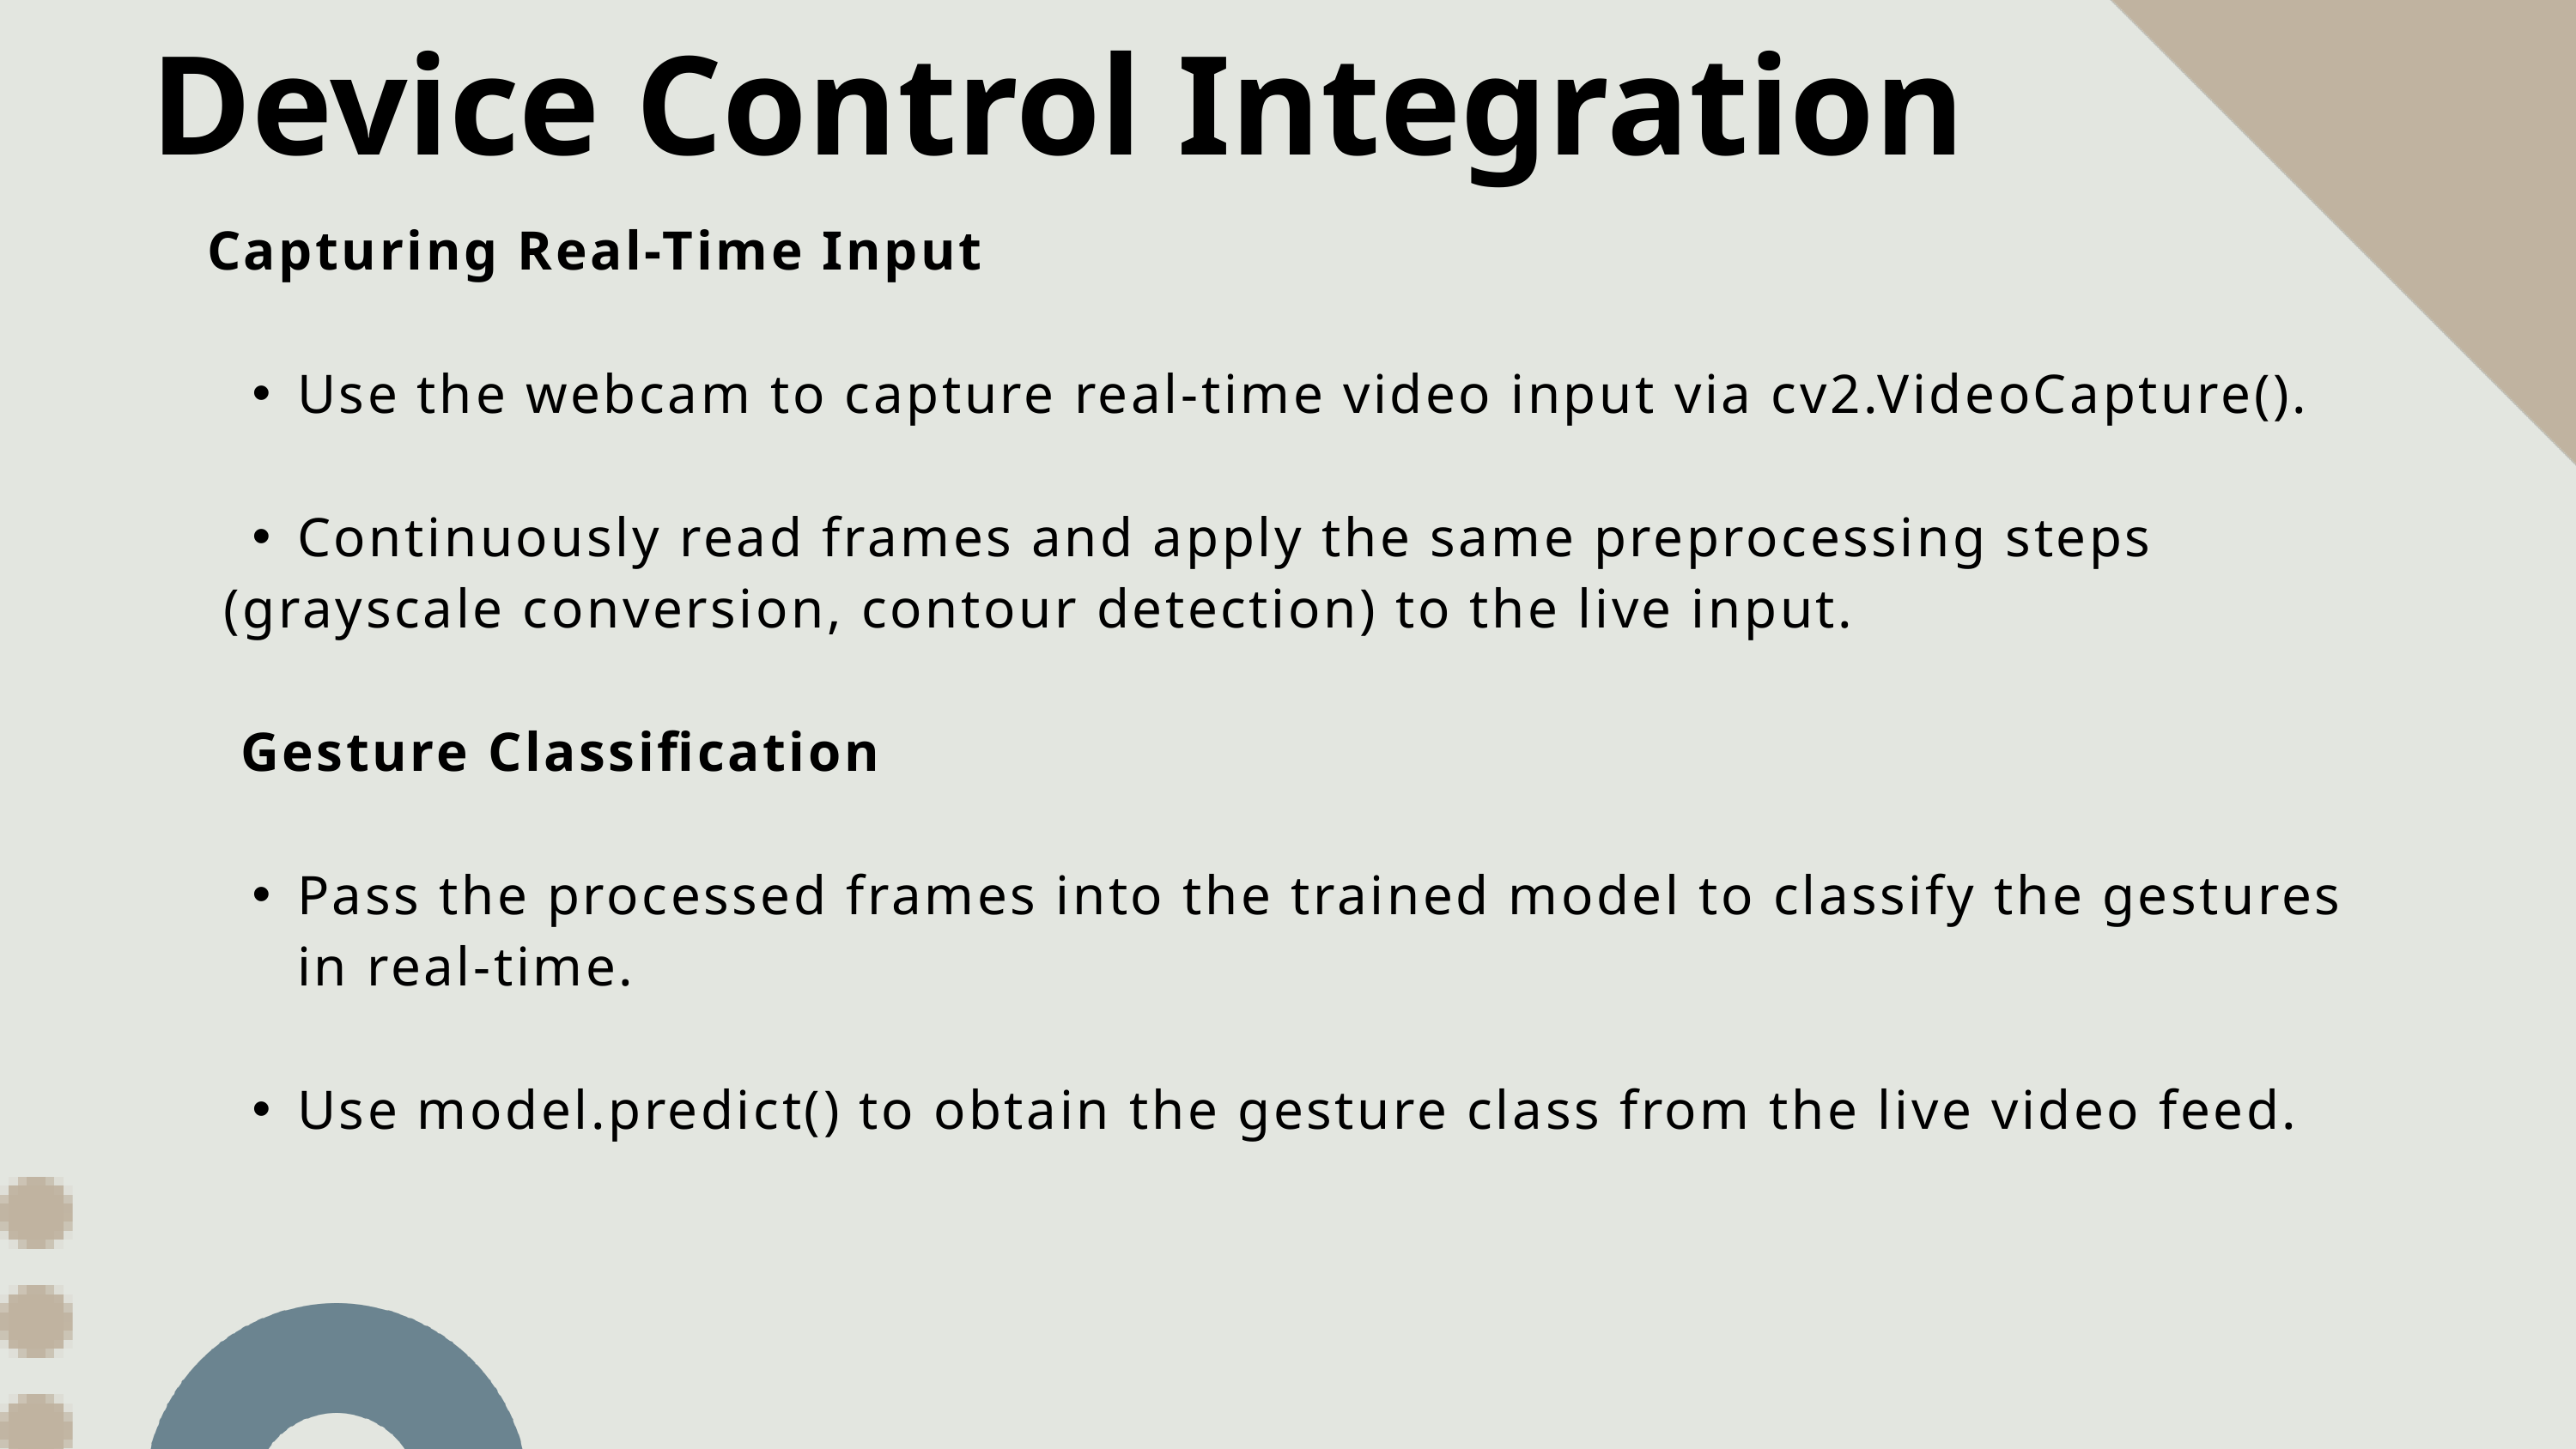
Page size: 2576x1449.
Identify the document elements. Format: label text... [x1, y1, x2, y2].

text_box Device Control Integration [36, 49, 2037, 183]
text_box Capturing Real-Time Input Use the webcam to capture real-time video input via cv2.VideoCapture(). Continuously read frames and apply the same preprocessing steps (grayscale conversion, contour detection) to the live input. Gesture Classification Pass the processed frames into the trained model to classify the gestures in real-time. Use model.predict() to obtain the gesture class from the live video feed. [207, 209, 2369, 1212]
text_box [0, 1177, 73, 1449]
text_box [2037, 0, 2576, 506]
text_box [144, 1303, 528, 1449]
